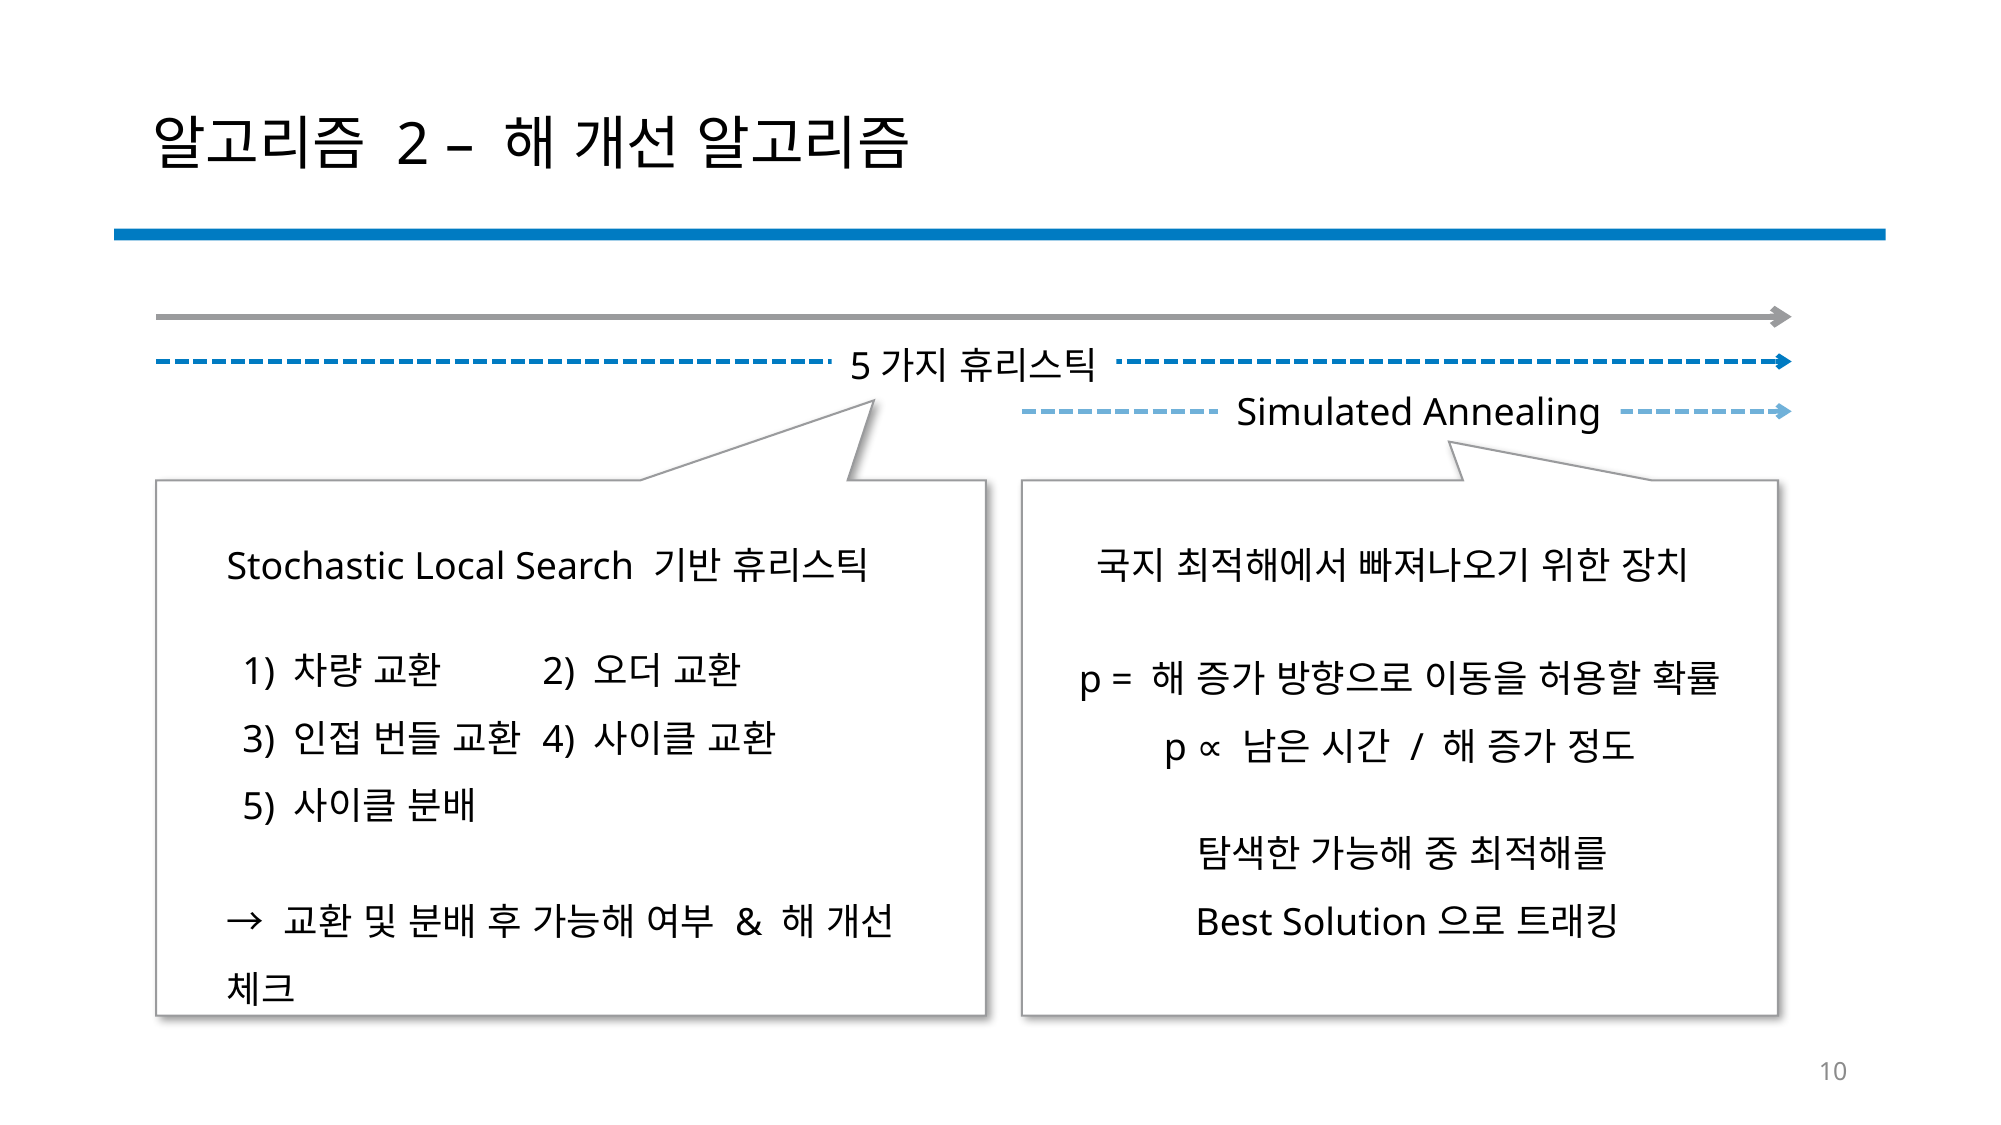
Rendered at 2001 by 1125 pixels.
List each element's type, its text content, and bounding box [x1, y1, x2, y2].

text_box Simulated Annealing [1218, 412, 1621, 441]
text_box [155, 398, 987, 1017]
text_box 국지 최적해에서 빠져나오기 위한 장치 [1081, 512, 1722, 595]
title 알고리즘 2 – 해 개선 알고리즘 [137, 84, 1863, 208]
text_box 5가지 휴리스틱 [831, 334, 1117, 361]
text_box [114, 228, 1886, 241]
text_box 1) 차량 교환 2) 오더 교환 3) 인접 번들 교환 4) 사이클 교환 5) 사이클 분배 [227, 617, 964, 835]
text_box [1020, 441, 1780, 1017]
text_box Simulated Annealing [1218, 380, 1621, 411]
slide_number 10 [1412, 1042, 1863, 1103]
text_box 5가지 휴리스틱 [831, 362, 1117, 395]
text_box p = 해 증가 방향으로 이동을 허용할 확률 p ∝ 남은 시간 / 해 증가 정도 [1039, 625, 1761, 776]
text_box → 교환 및 분배 후 가능해 여부 & 해 개선 체크 [211, 868, 964, 1018]
text_box 탐색한 가능해 중 최적해를 Best Solution으로 트래킹 [1155, 800, 1661, 950]
text_box Stochastic Local Search 기반 휴리스틱 [211, 512, 964, 595]
